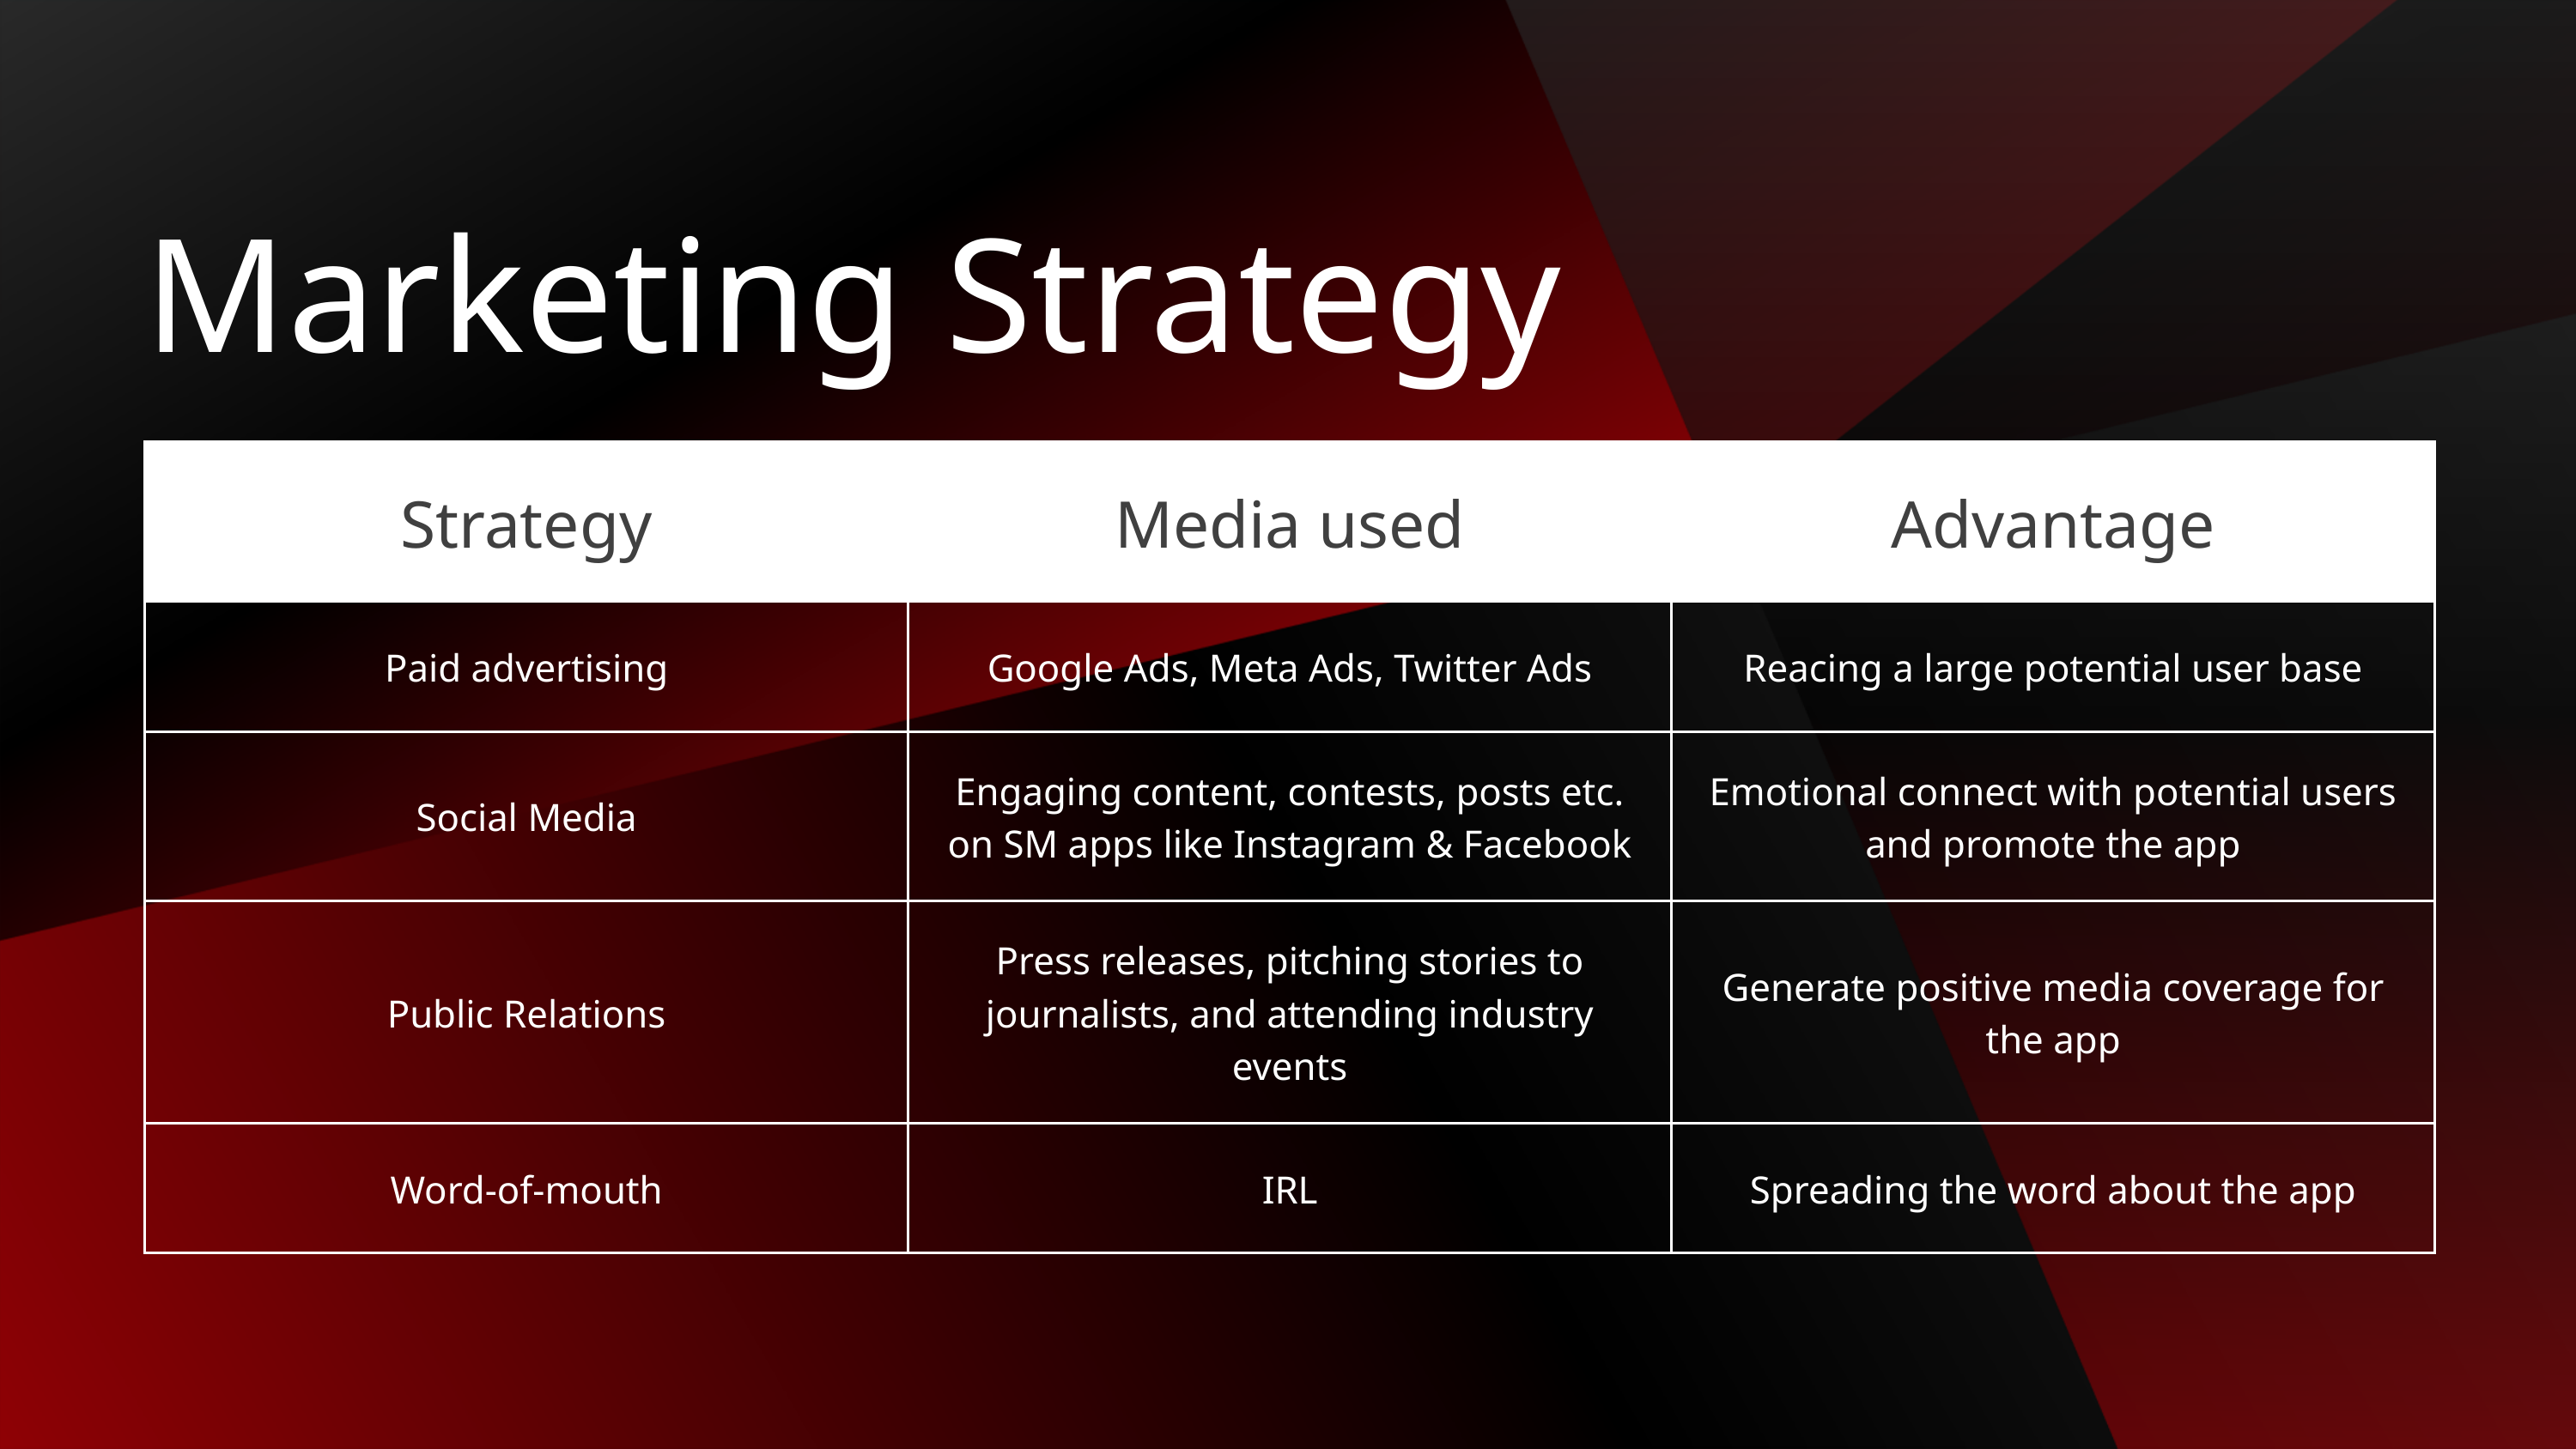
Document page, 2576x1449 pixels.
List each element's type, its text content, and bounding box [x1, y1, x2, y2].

text_box [0, 0, 2576, 1449]
table_cell Google Ads, Meta Ads, Twitter Ads [909, 603, 1670, 731]
table_header Strategy [146, 443, 907, 601]
table_cell Reacing a large potential user base [1673, 603, 2433, 731]
table_cell Press releases, pitching stories to journalists, and attending industry events [909, 902, 1670, 1122]
table_cell Emotional connect with potential users and promote the app [1673, 733, 2433, 900]
table_cell IRL [909, 1125, 1670, 1252]
table_cell Social Media [146, 733, 907, 900]
table_cell Public Relations [146, 902, 907, 1122]
table_cell Paid advertising [146, 603, 907, 731]
table_header Media used [909, 443, 1670, 601]
text_box Marketing Strategy [144, 195, 2432, 385]
table_cell Generate positive media coverage for the app [1673, 902, 2433, 1122]
table_cell Spreading the word about the app [1673, 1125, 2433, 1252]
table_header Advantage [1673, 443, 2433, 601]
table_cell Engaging content, contests, posts etc. on SM apps like Instagram & Facebook [909, 733, 1670, 900]
table_cell Word-of-mouth [146, 1125, 907, 1252]
